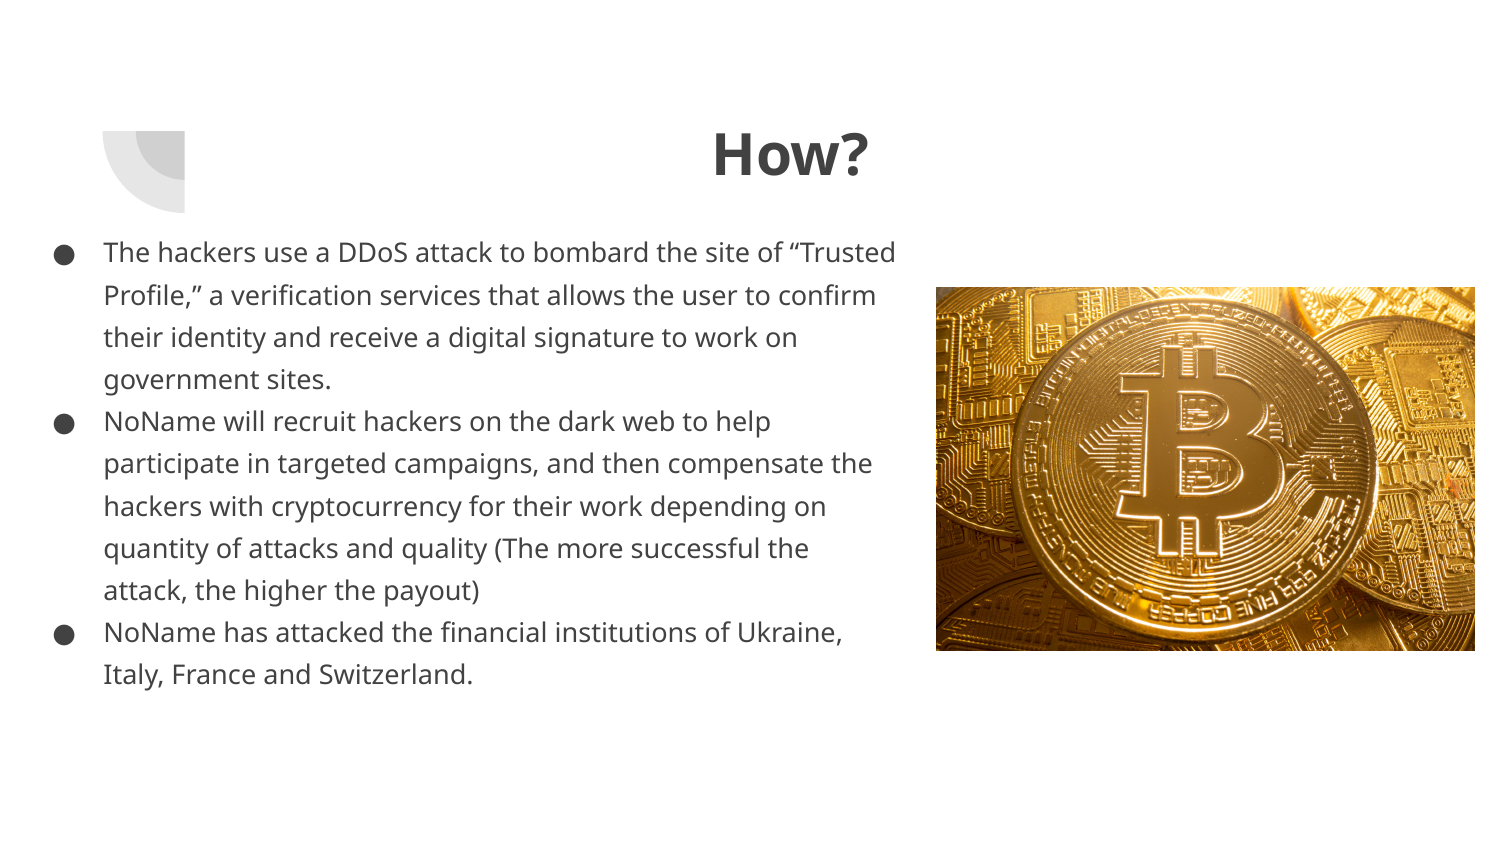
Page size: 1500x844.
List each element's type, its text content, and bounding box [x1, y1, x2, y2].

title How? [213, 98, 1368, 263]
picture [936, 286, 1476, 652]
list The hackers use a DDoS attack to bombard the site of “Trusted Profile,” a verification services that allows the user to confirm their identity and receive a digital signature to work on government sites. NoName will recruit hackers on the dark web to help participate in targeted campaigns, and then compensate the hackers with cryptocurrency for their work depending on quantity of attacks and quality (The more successful the attack, the higher the payout) NoName has attacked the financial institutions of Ukraine, Italy, France and Switzerland. [13, 213, 912, 844]
